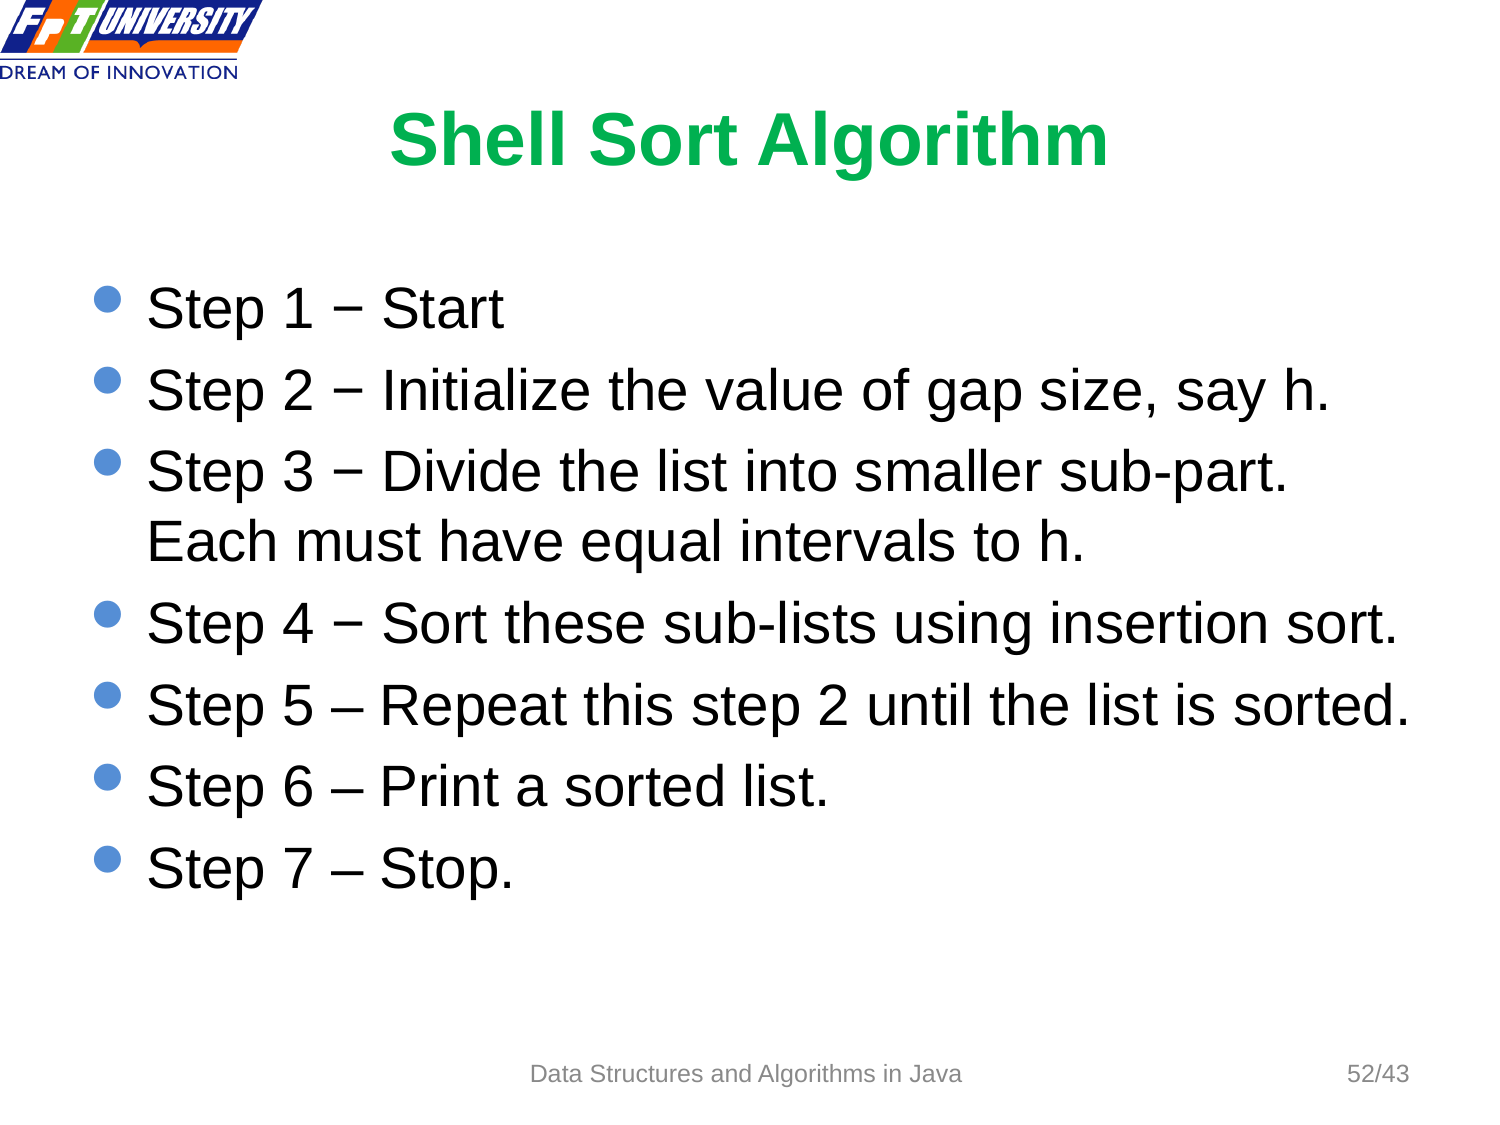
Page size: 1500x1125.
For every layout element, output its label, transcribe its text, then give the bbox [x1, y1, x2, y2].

list Step 1 − Start Step 2 − Initialize the value of gap size, say h. Step 3 − Divide the list into smaller sub-part. Each must have equal intervals to h. Step 4 − Sort these sub-lists using insertion sort. Step 5 – Repeat this step 2 until the list is sorted. Step 6 – Print a sorted list. Step 7 – Stop. [74, 262, 1438, 1013]
slide_number /43 [1074, 1042, 1425, 1103]
picture [0, 0, 263, 79]
footer Data Structures and Algorithms in Java [474, 1042, 1025, 1103]
title Shell Sort Algorithm [74, 81, 1426, 190]
